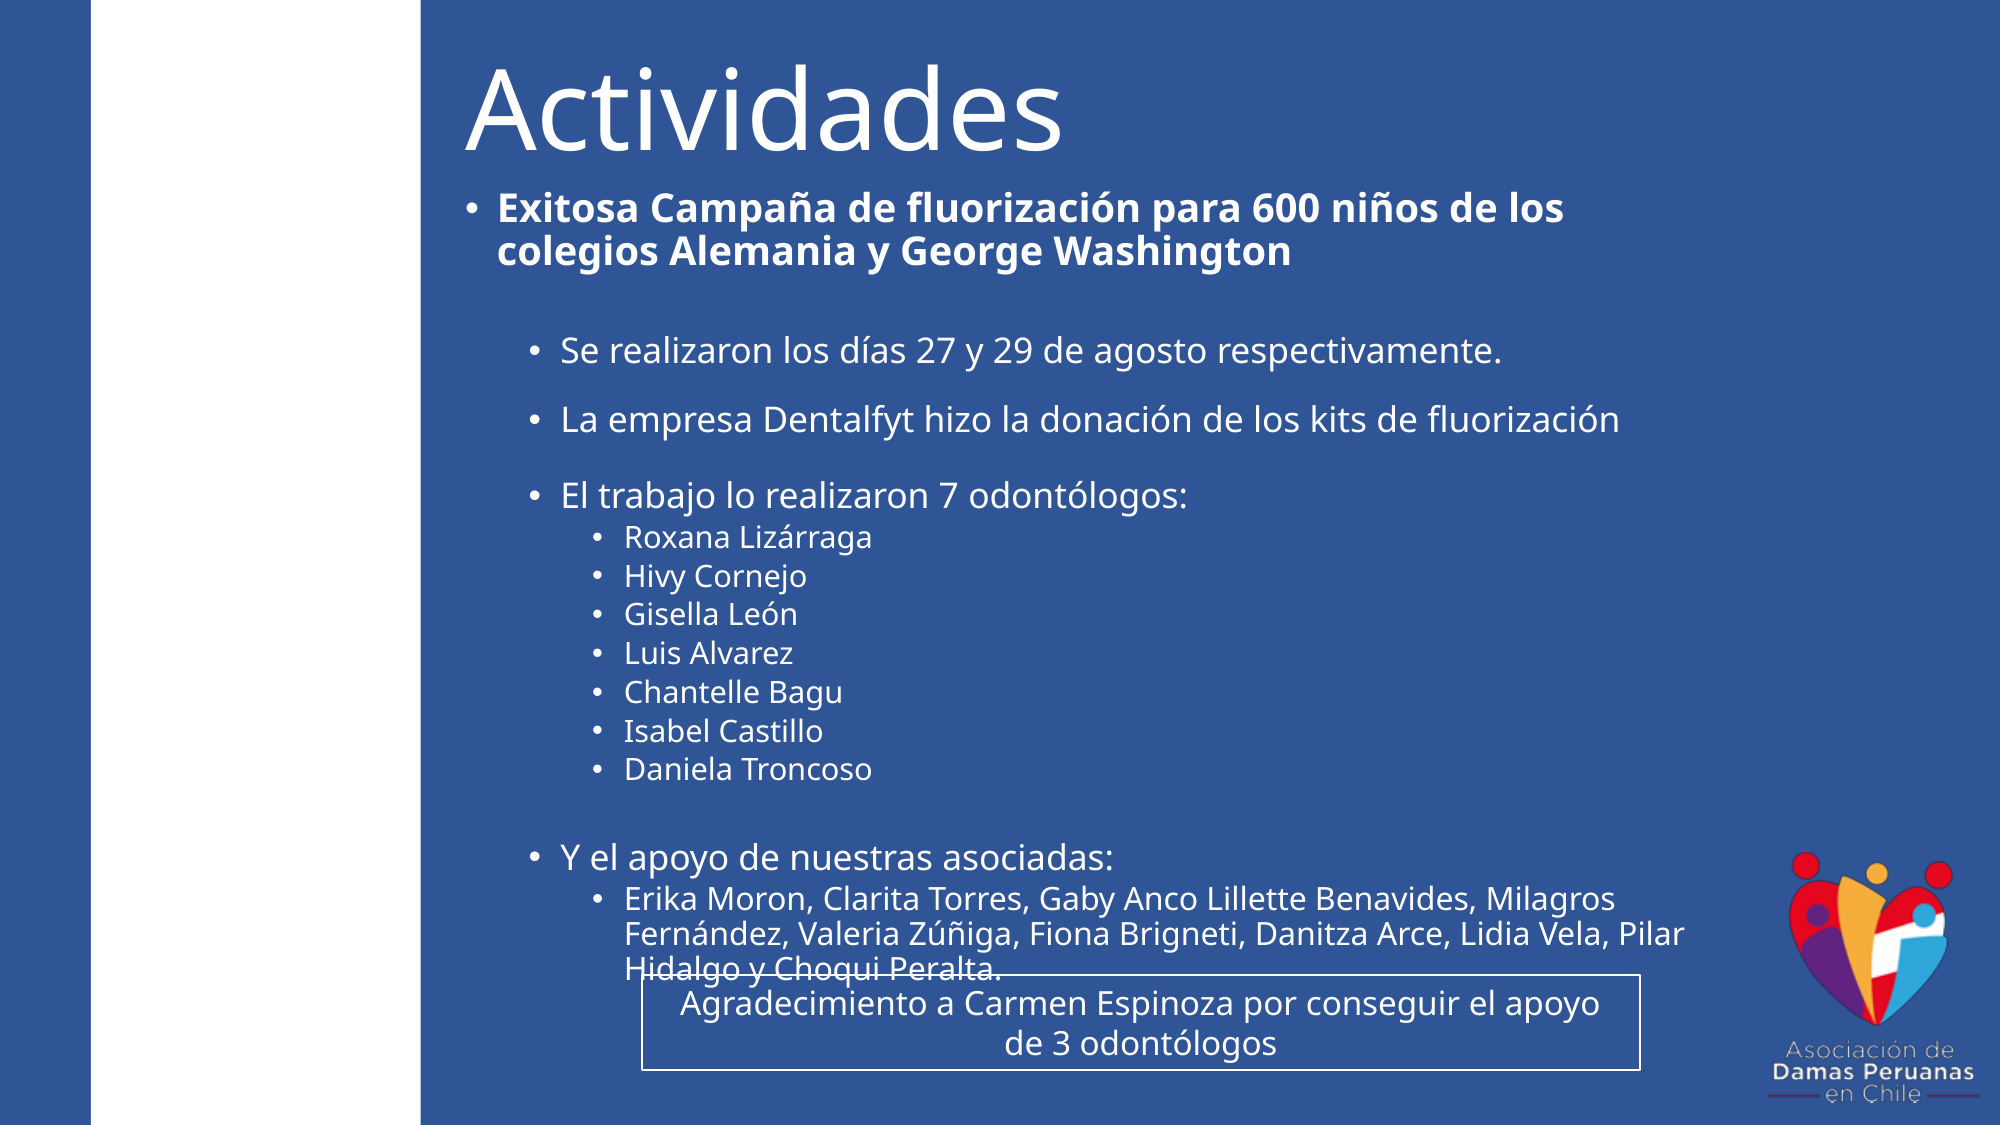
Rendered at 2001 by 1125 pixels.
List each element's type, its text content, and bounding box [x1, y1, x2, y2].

list Exitosa Campaña de fluorización para 600 niños de los colegios Alemania y George Washington Se realizaron los días 27 y 29 de agosto respectivamente. La empresa Dentalfyt hizo la donación de los kits de fluorización El trabajo lo realizaron 7 odontólogos: Roxana Lizárraga Hivy Cornejo Gisella León Luis Alvarez Chantelle Bagu Isabel Castillo Daniela Troncoso Y el apoyo de nuestras asociadas: Erika Moron, Clarita Torres, Gaby Anco Lillette Benavides, Milagros Fernández, Valeria Zúñiga, Fiona Brigneti, Danitza Arce, Lidia Vela, Pilar Hidalgo y Choqui Peralta. [450, 180, 1732, 1004]
title Actividades [450, 5, 1863, 223]
text_box Agradecimiento a Carmen Espinoza por conseguir el apoyo de 3 odontólogos [641, 975, 1641, 1070]
picture [1768, 852, 1980, 1103]
